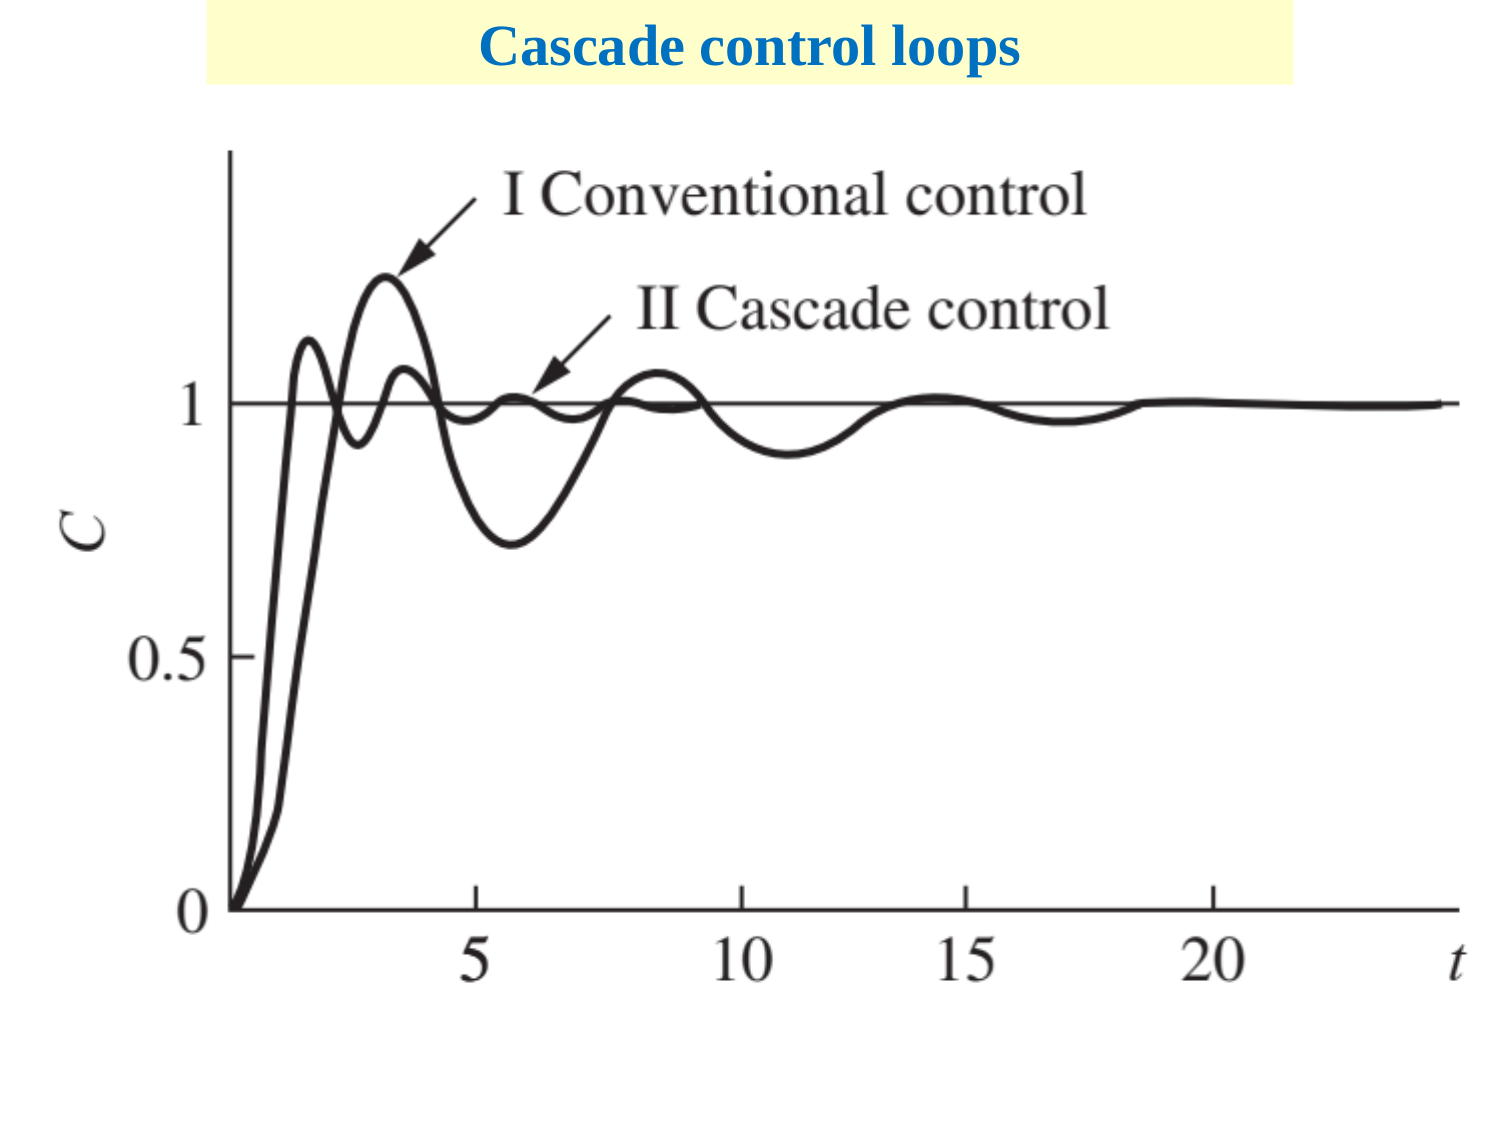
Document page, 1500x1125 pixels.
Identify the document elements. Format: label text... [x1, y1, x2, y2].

text_box Cascade control loops [206, 0, 1294, 85]
picture [12, 137, 1500, 1005]
